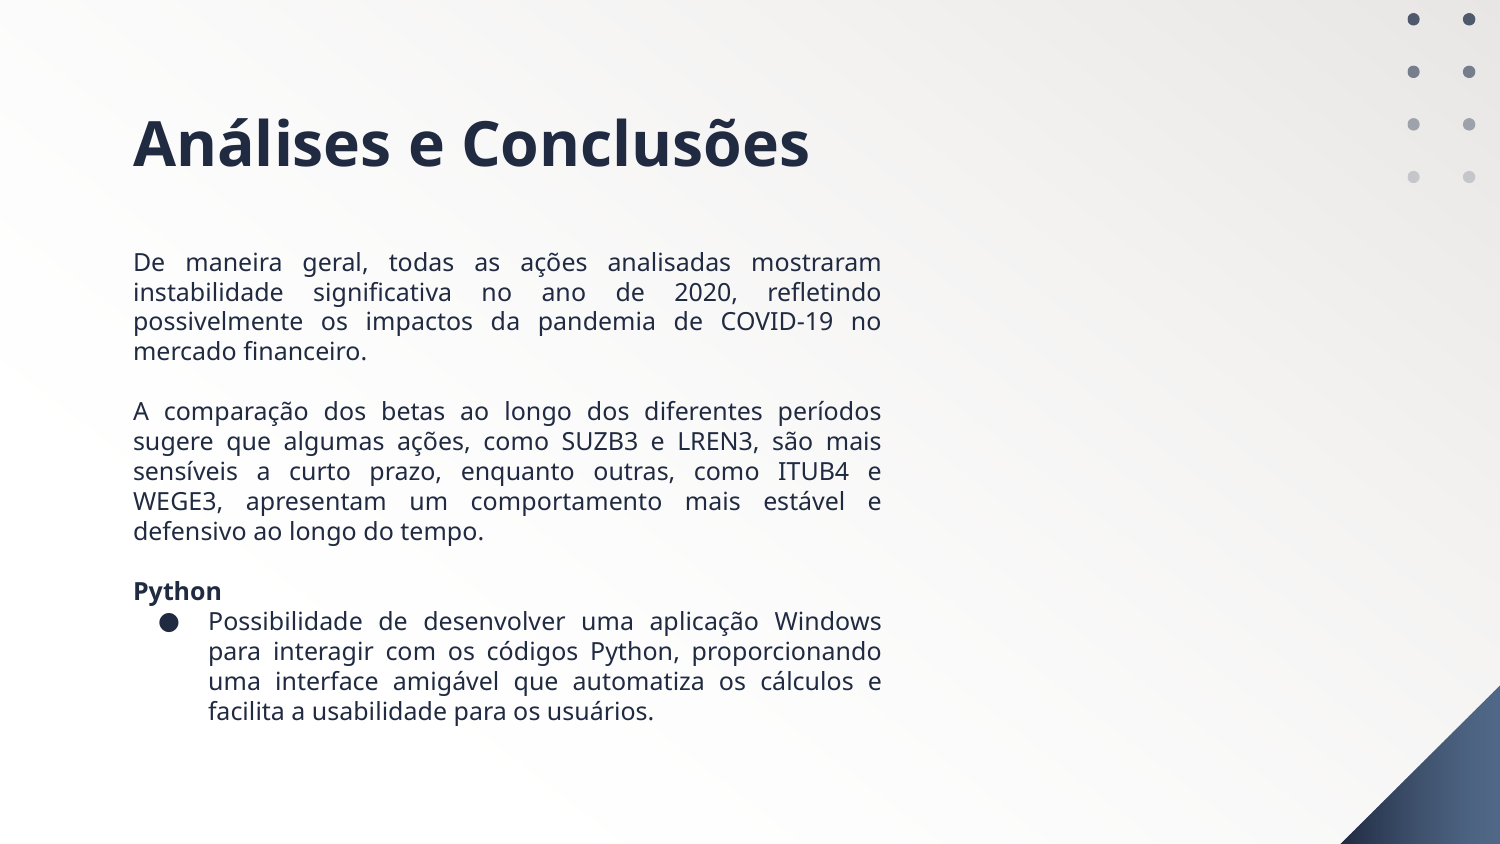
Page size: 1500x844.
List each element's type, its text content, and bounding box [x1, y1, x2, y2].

title Análises e Conclusões [118, 88, 1382, 183]
picture [0, 0, 1500, 844]
subtitle De maneira geral, todas as ações analisadas mostraram instabilidade significativa no ano de 2020, refletindo possivelmente os impactos da pandemia de COVID-19 no mercado financeiro. A comparação dos betas ao longo dos diferentes períodos sugere que algumas ações, como SUZB3 e LREN3, são mais sensíveis a curto prazo, enquanto outras, como ITUB4 e WEGE3, apresentam um comportamento mais estável e defensivo ao longo do tempo. Python Possibilidade de desenvolver uma aplicação Windows para interagir com os códigos Python, proporcionando uma interface amigável que automatiza os cálculos e facilita a usabilidade para os usuários. [118, 231, 899, 422]
